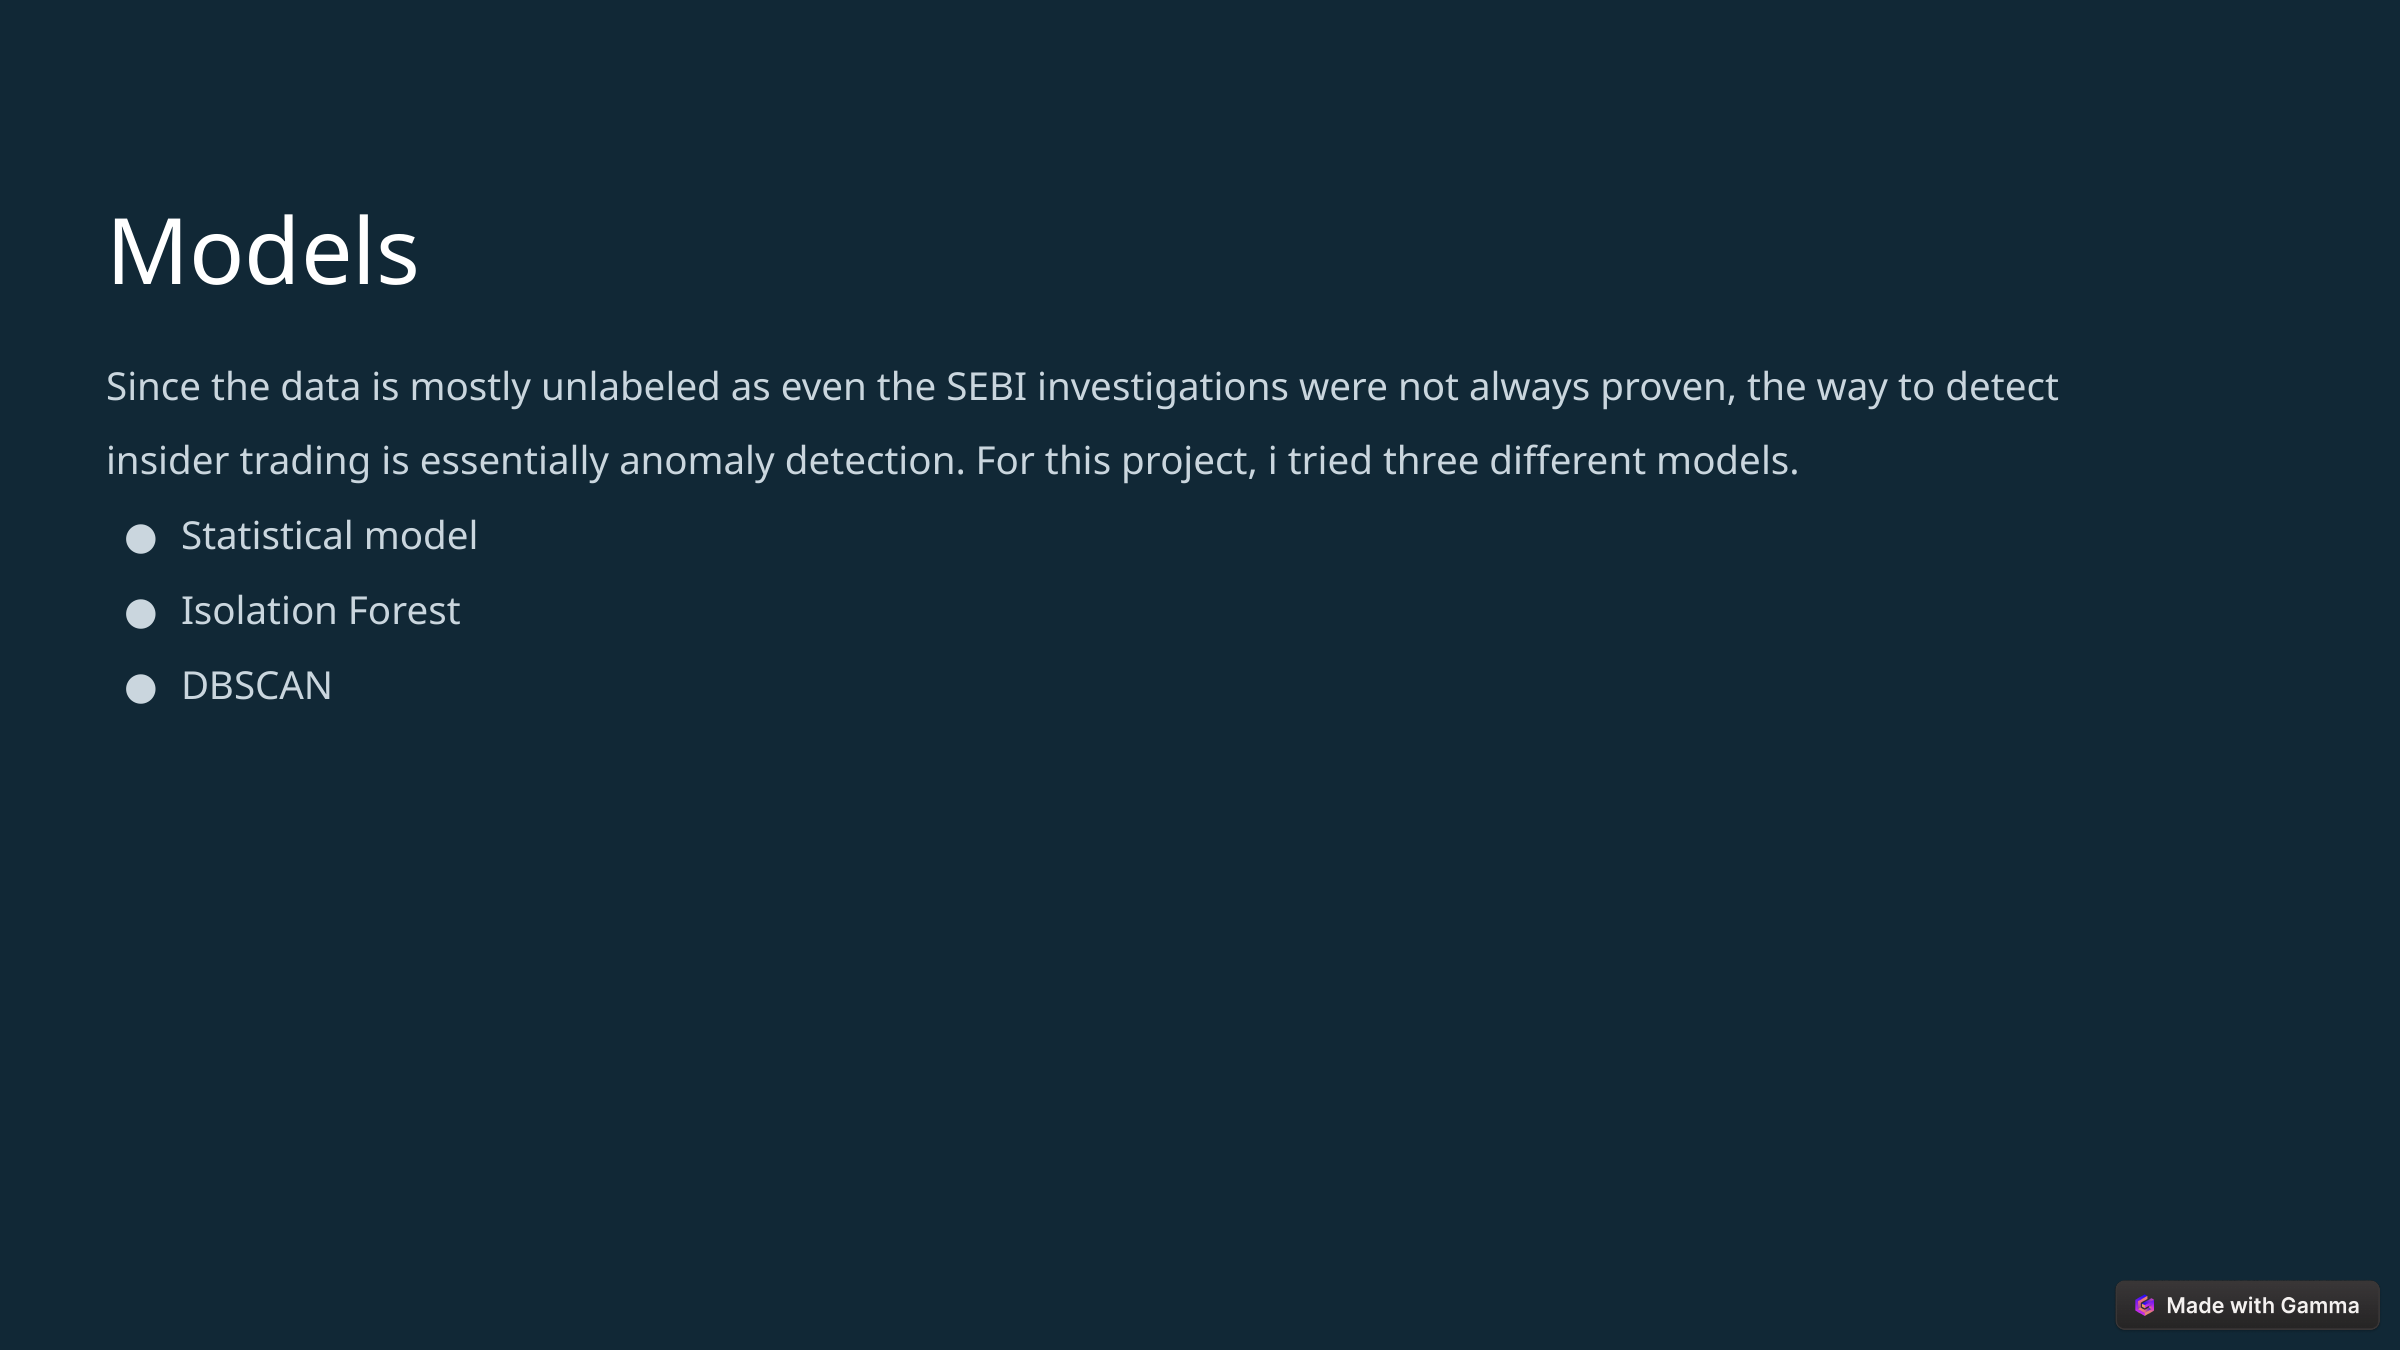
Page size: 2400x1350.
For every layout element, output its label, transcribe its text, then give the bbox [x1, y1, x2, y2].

text_box Since the data is mostly unlabeled as even the SEBI investigations were not always proven, the way to detect insider trading is essentially anomaly detection. For this project, i tried three different models. Statistical model Isolation Forest DBSCAN [106, 333, 2143, 1053]
picture [2106, 1271, 2389, 1339]
text_box Models [106, 165, 2233, 396]
